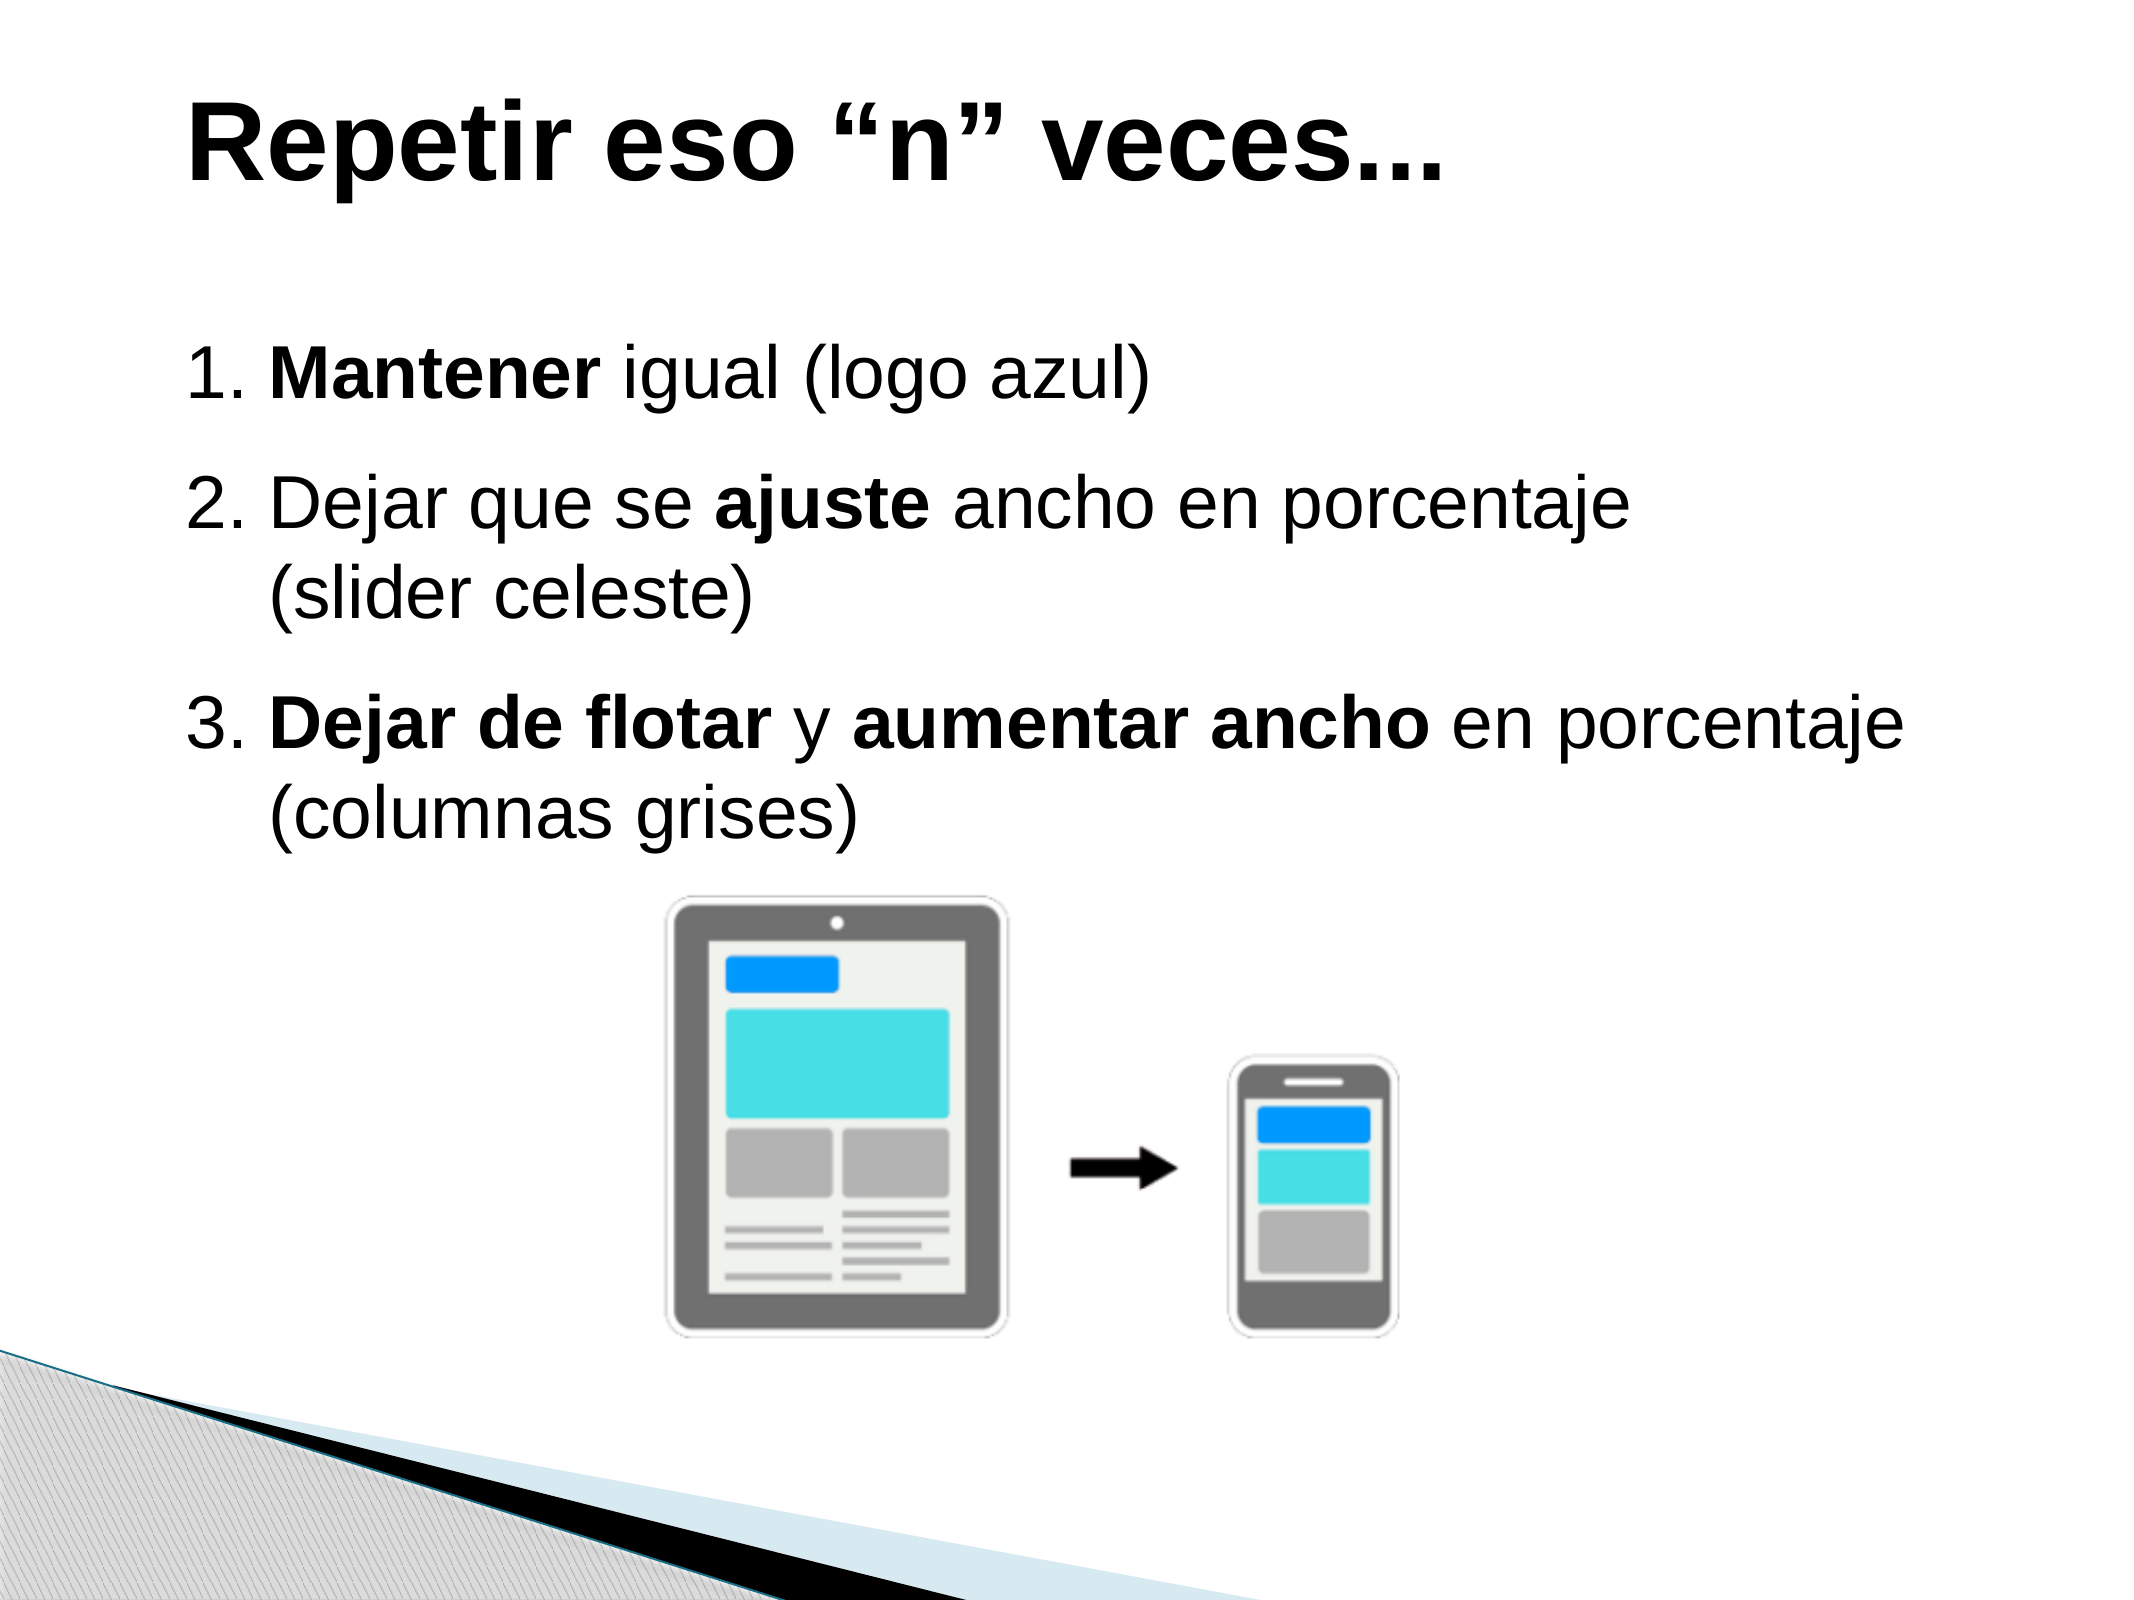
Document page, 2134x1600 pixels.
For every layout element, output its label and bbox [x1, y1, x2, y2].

text_box [176, 95, 1924, 1373]
